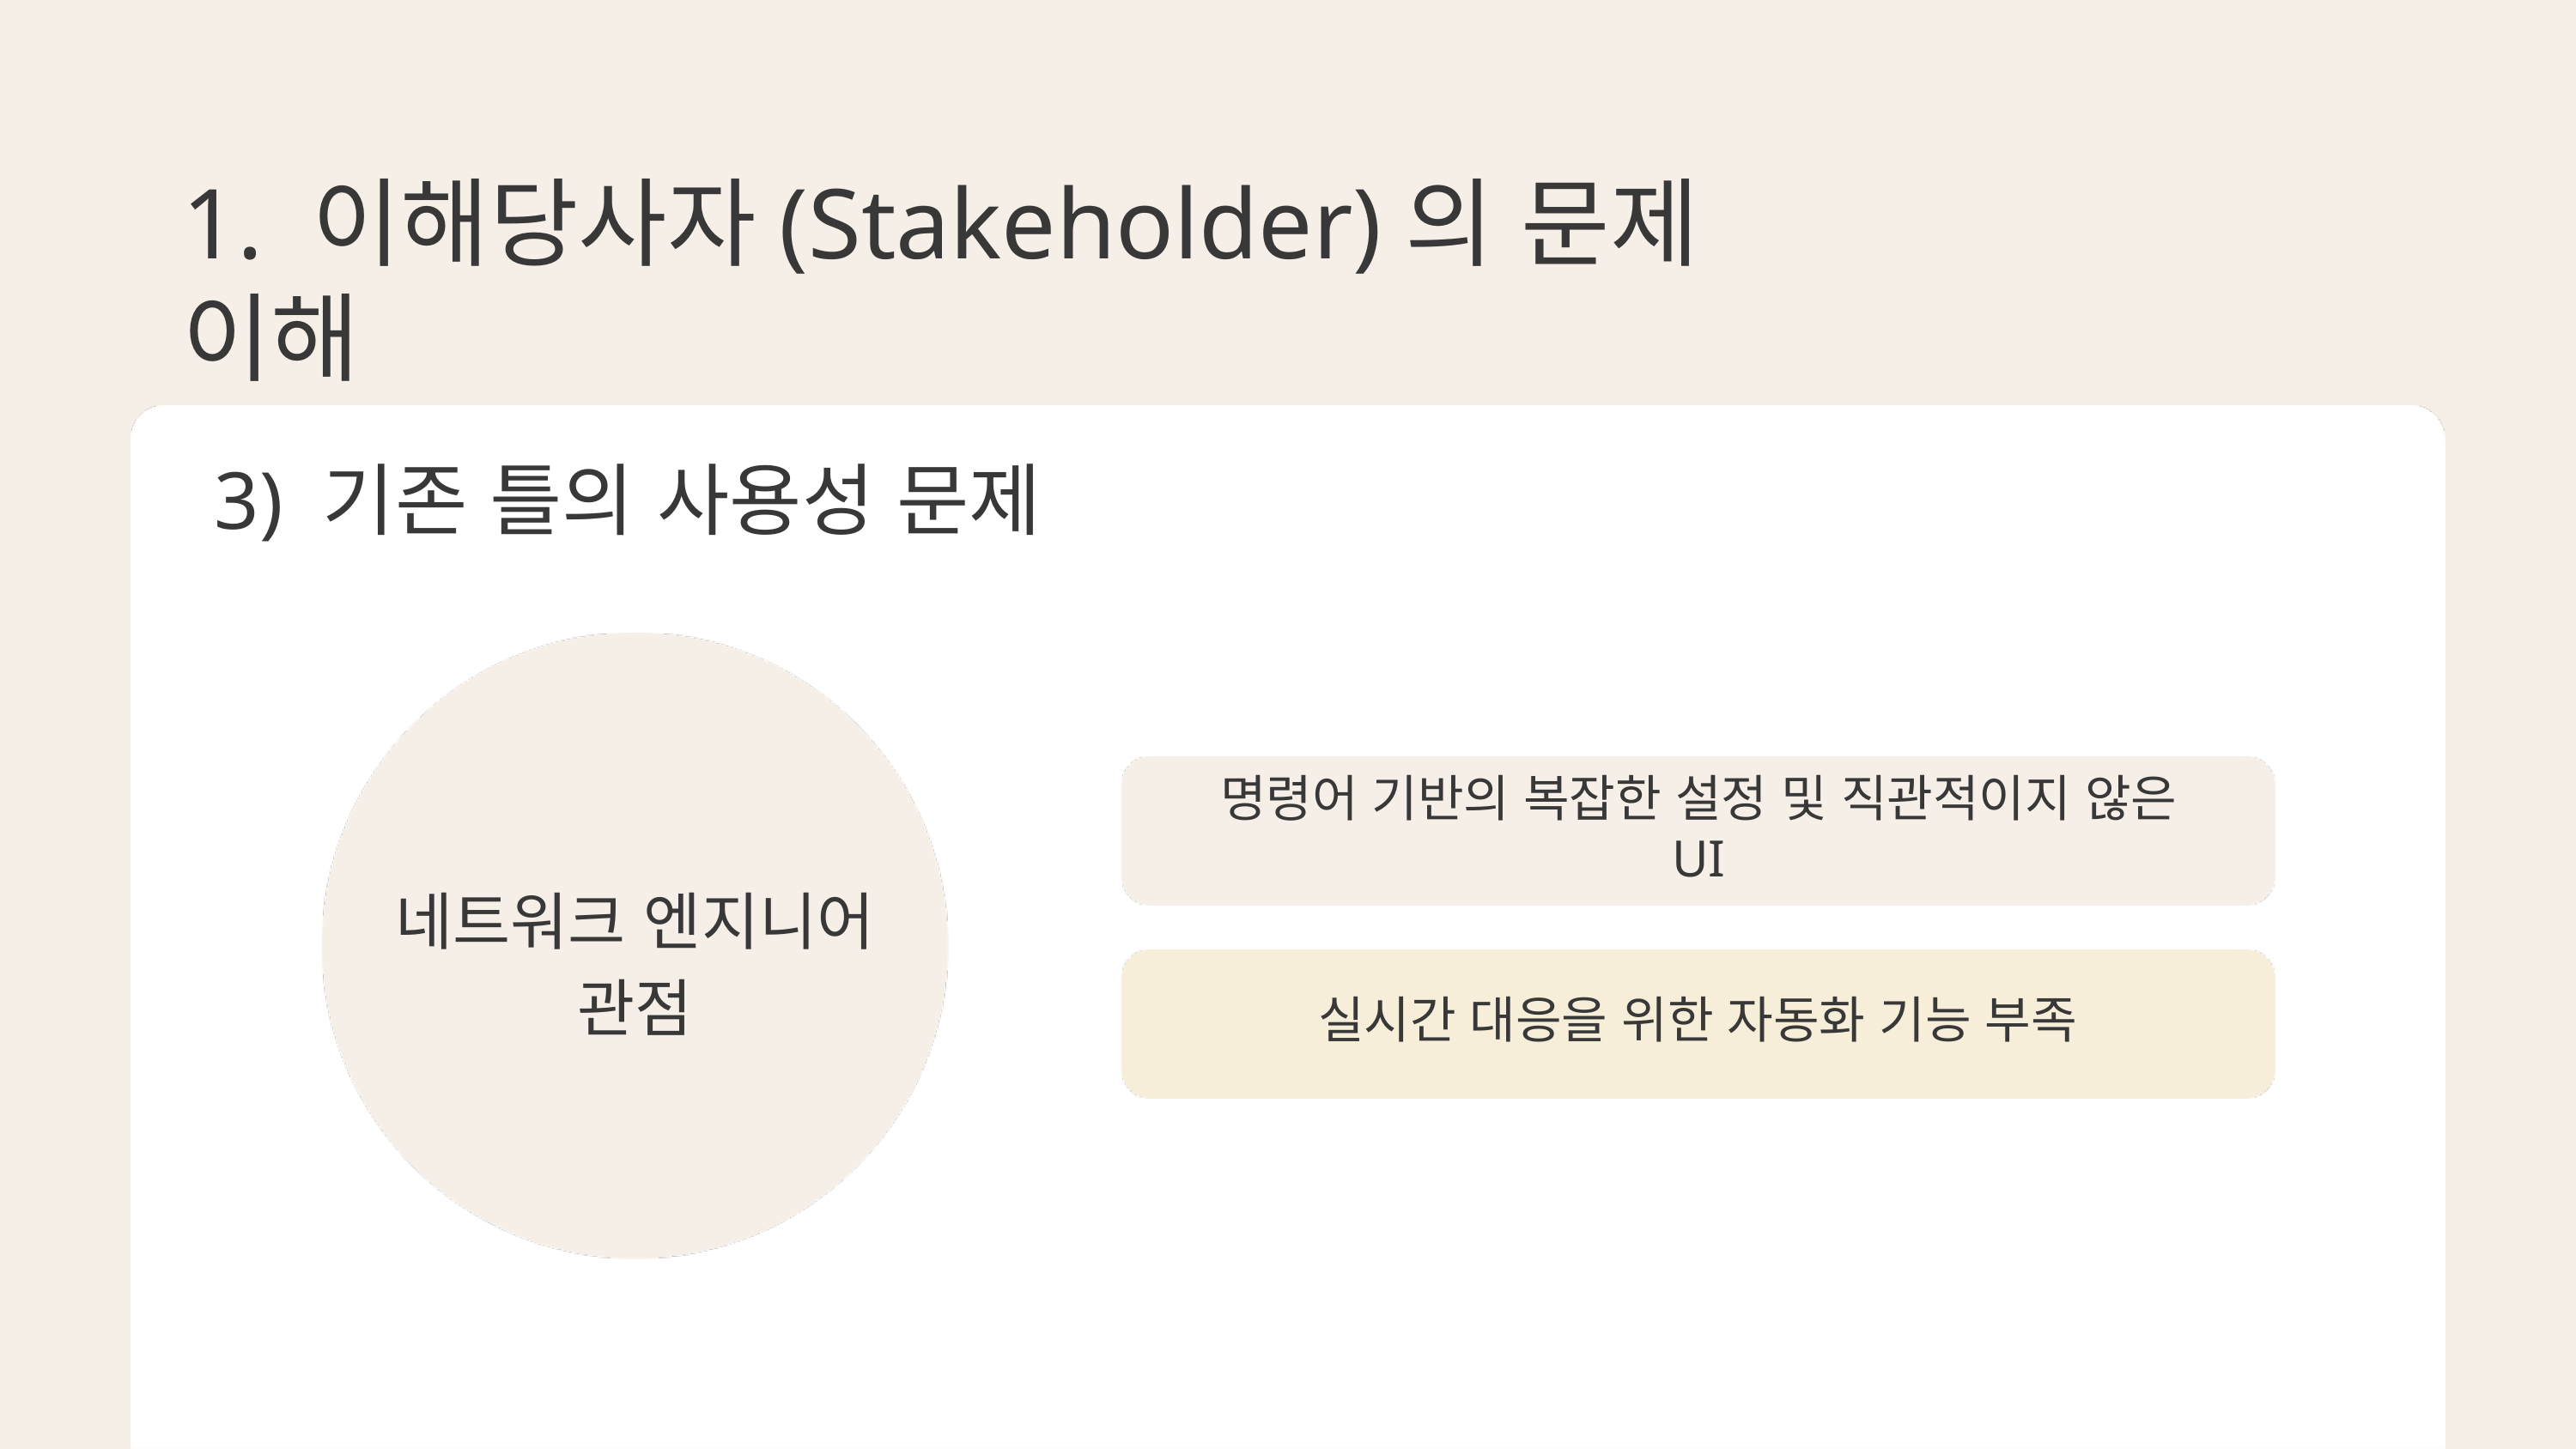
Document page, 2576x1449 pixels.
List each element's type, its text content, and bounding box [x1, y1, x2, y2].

text_box 1. 이해당사자(Stakeholder)의 문제 이해 [182, 214, 1859, 349]
picture [130, 405, 2446, 1449]
